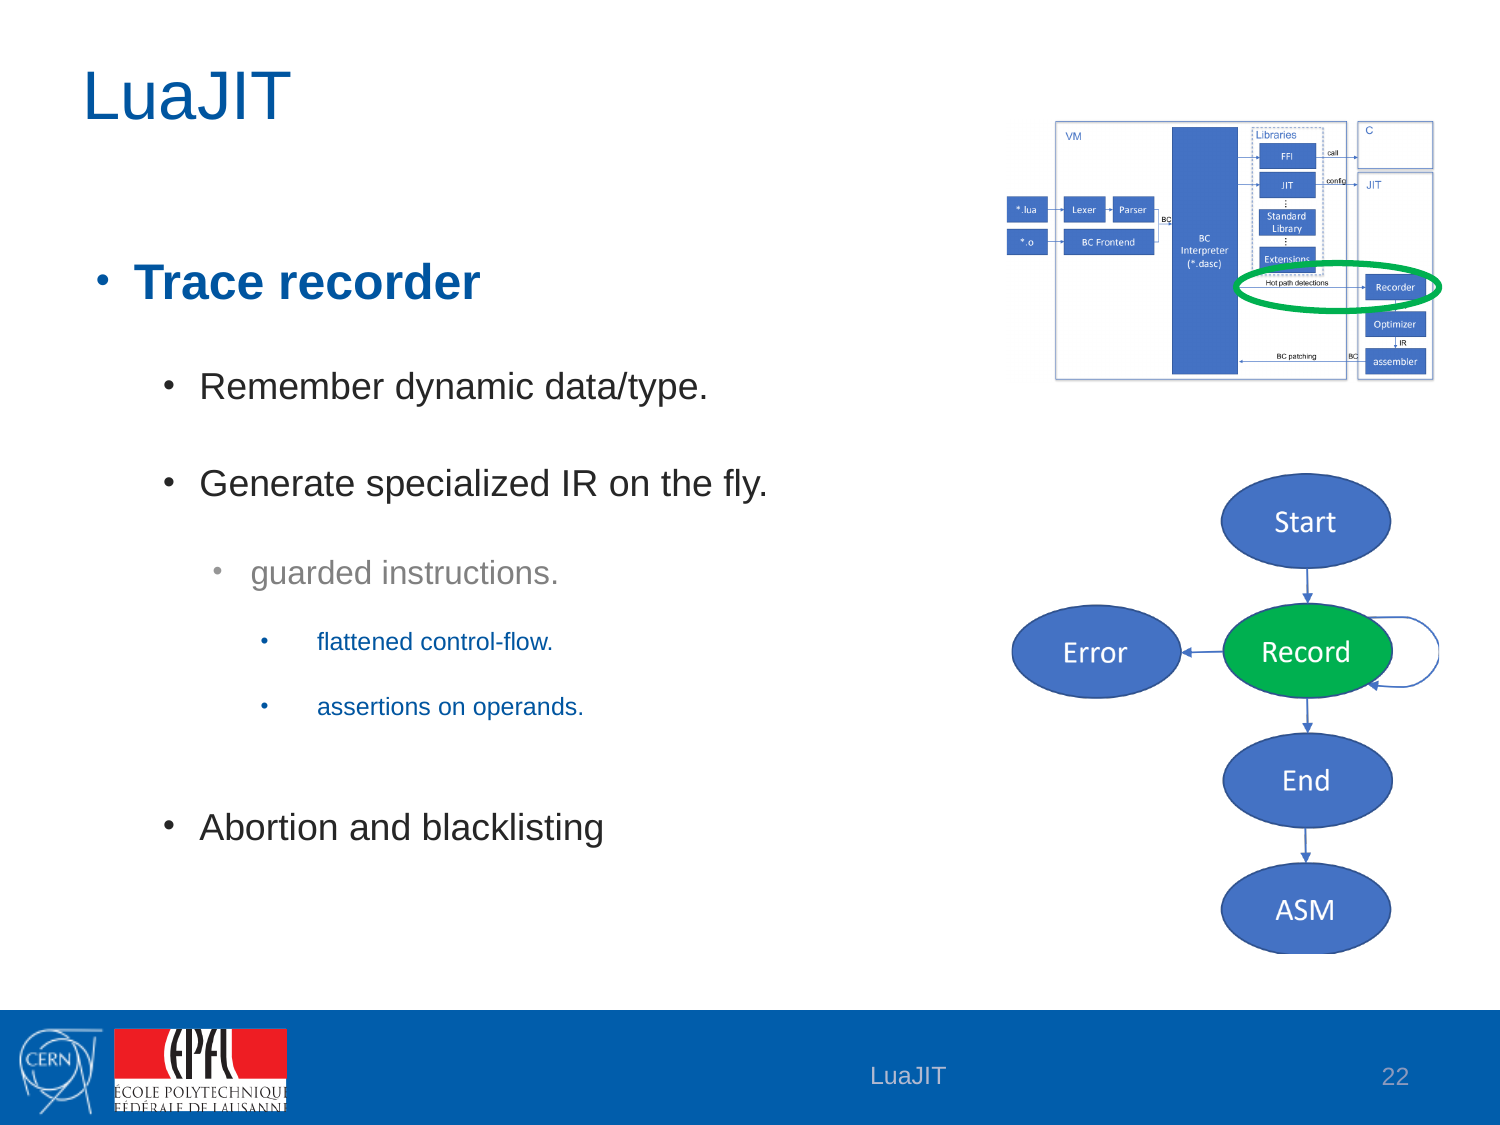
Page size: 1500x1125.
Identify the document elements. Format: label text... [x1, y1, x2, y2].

title LuaJIT [75, 38, 1425, 146]
picture [1011, 473, 1440, 955]
list Trace recorder Remember dynamic data/type. Generate specialized IR on the fly. guarded instructions. flattened control-flow. assertions on operands. Abortion and blacklisting [75, 181, 1425, 984]
slide_number 22 [1342, 1045, 1425, 1105]
picture [1006, 118, 1435, 383]
footer LuaJIT [507, 1044, 1310, 1104]
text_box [113, 1028, 288, 1112]
